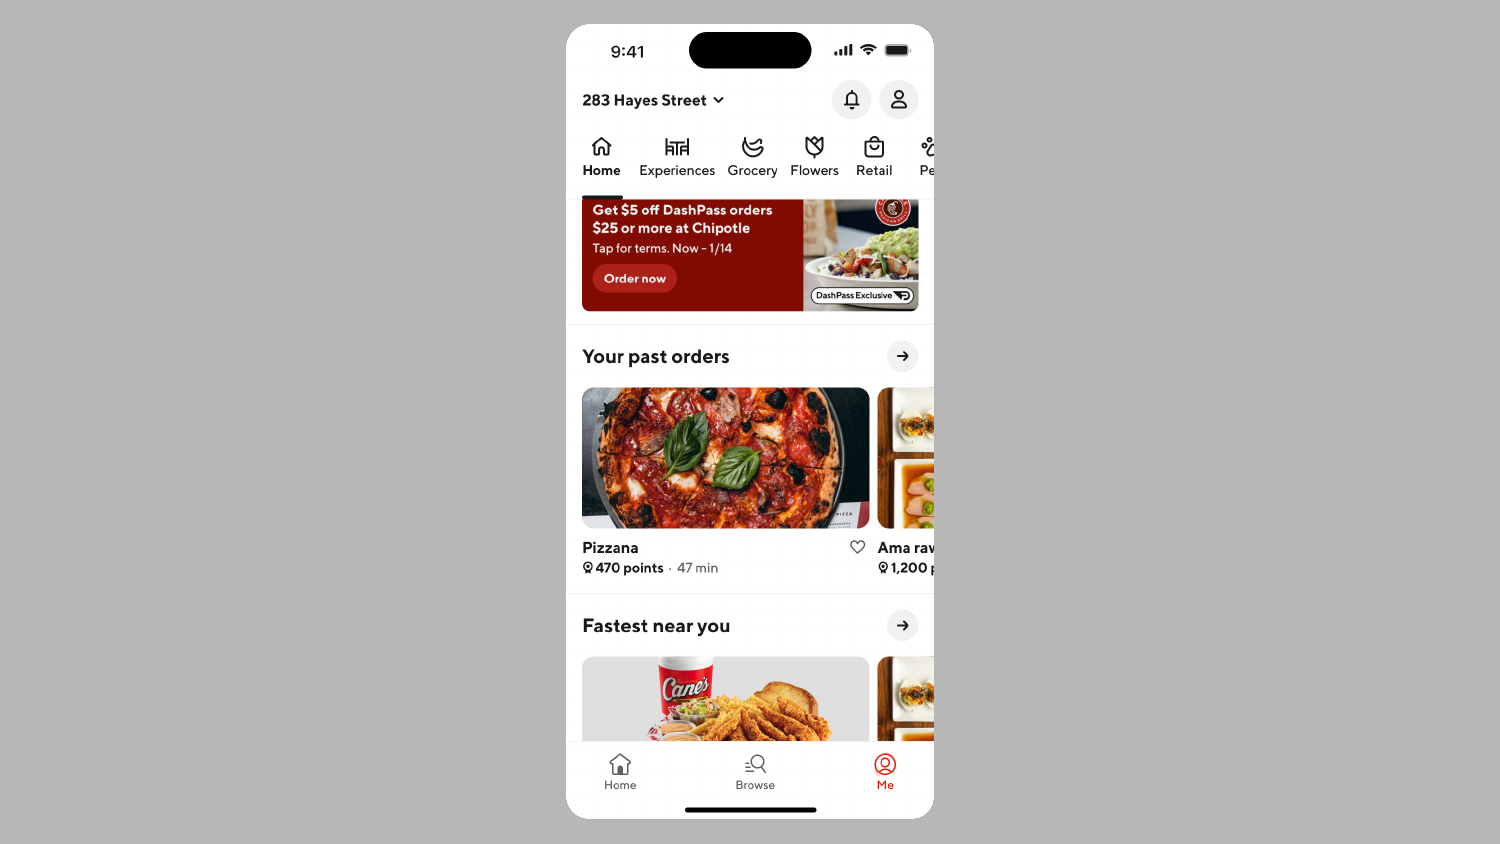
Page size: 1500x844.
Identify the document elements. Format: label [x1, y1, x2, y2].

picture [566, 24, 934, 819]
